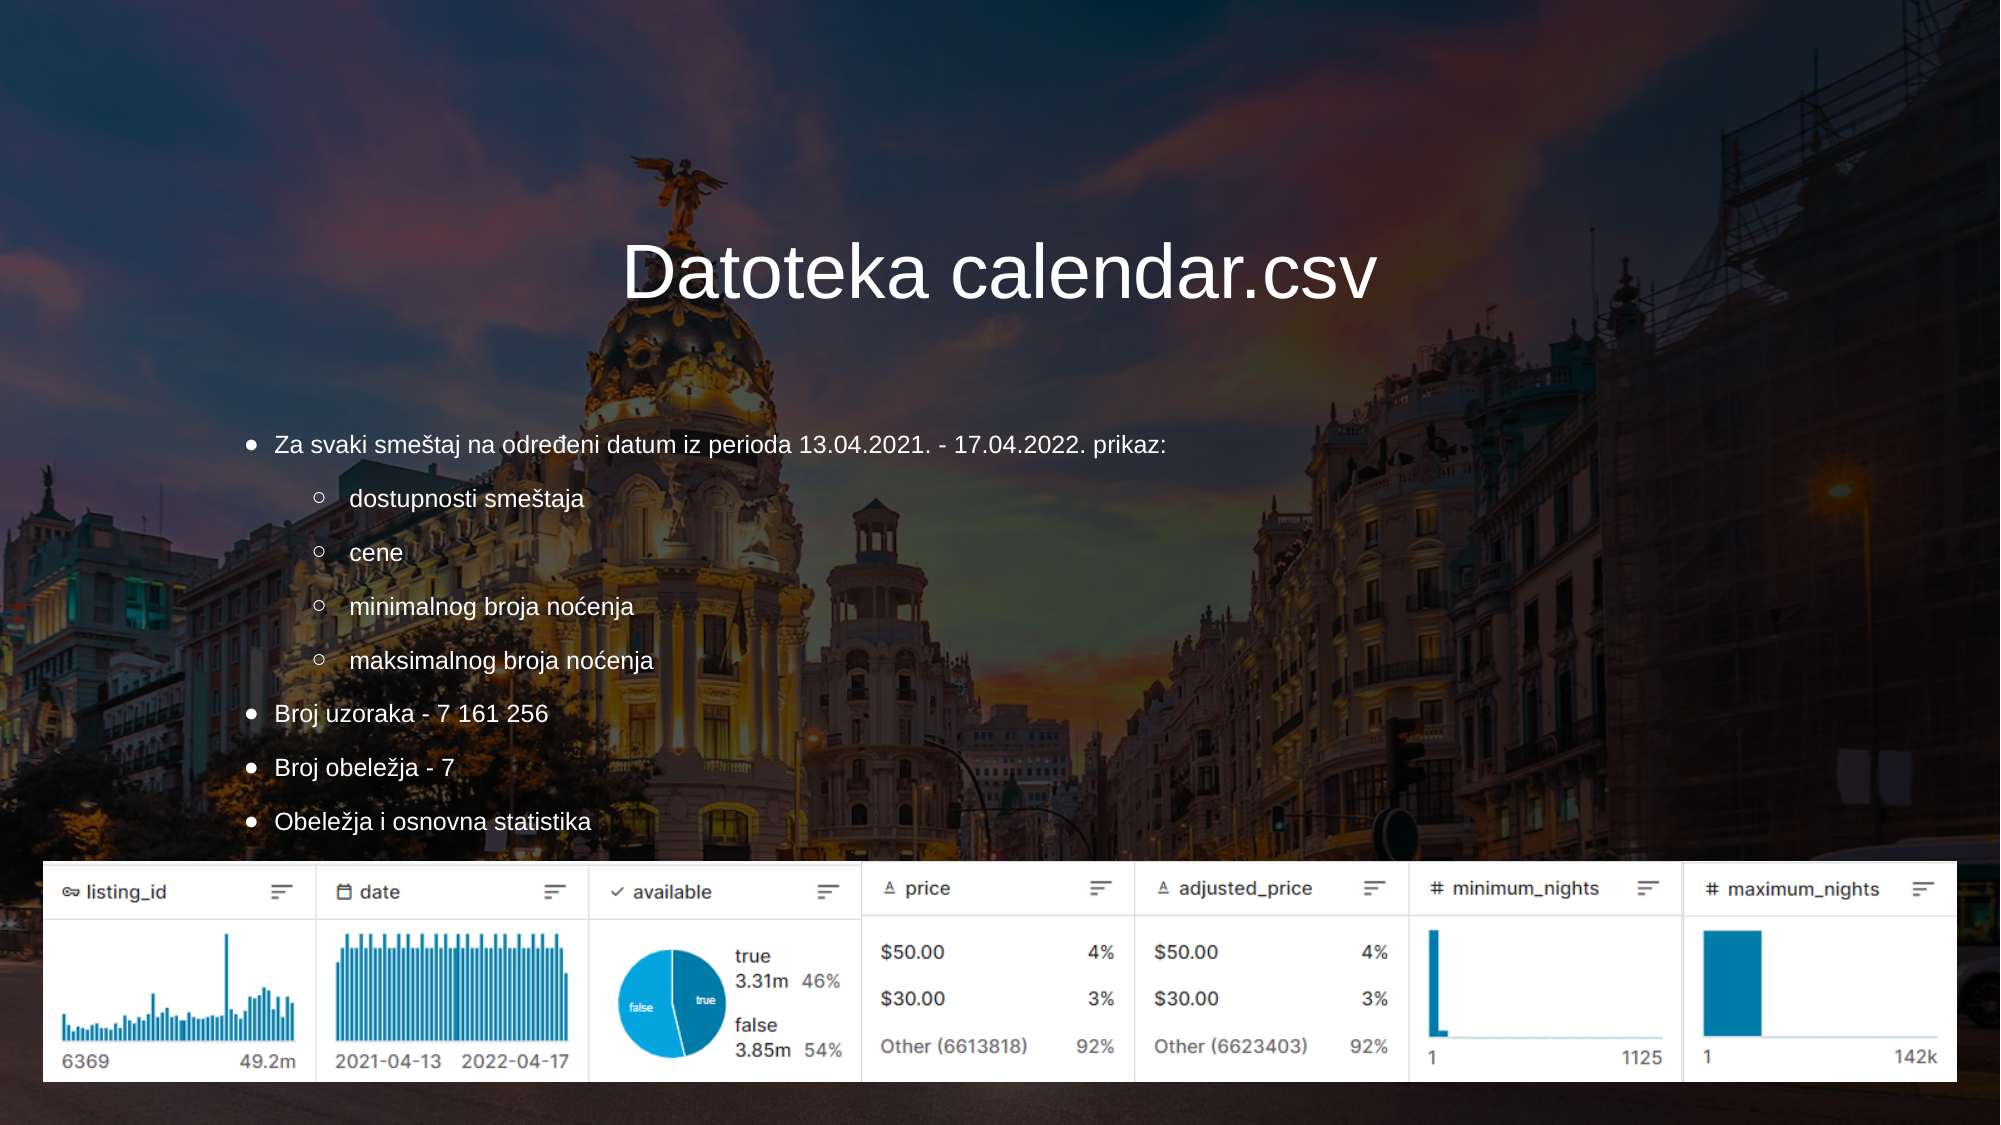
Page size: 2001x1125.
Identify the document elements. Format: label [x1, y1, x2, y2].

list [42, 860, 860, 1082]
picture [0, 0, 2000, 1125]
